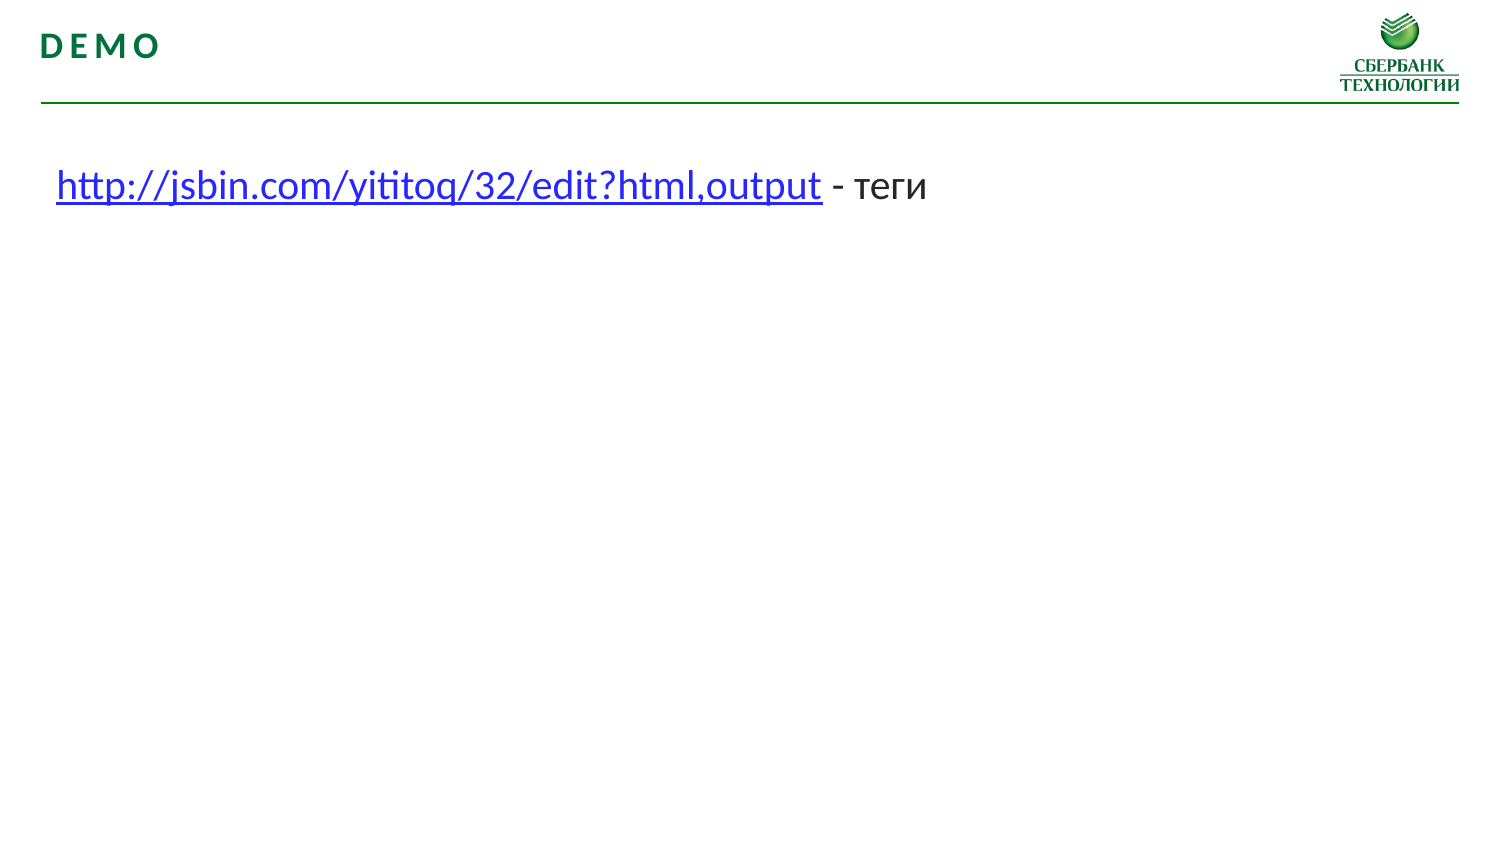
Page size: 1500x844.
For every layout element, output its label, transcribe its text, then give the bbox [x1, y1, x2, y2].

list Demo [39, 13, 1115, 67]
picture [1340, 13, 1459, 91]
list http://jsbin.com/yititoq/32/edit?html,output - теги [41, 150, 1459, 741]
